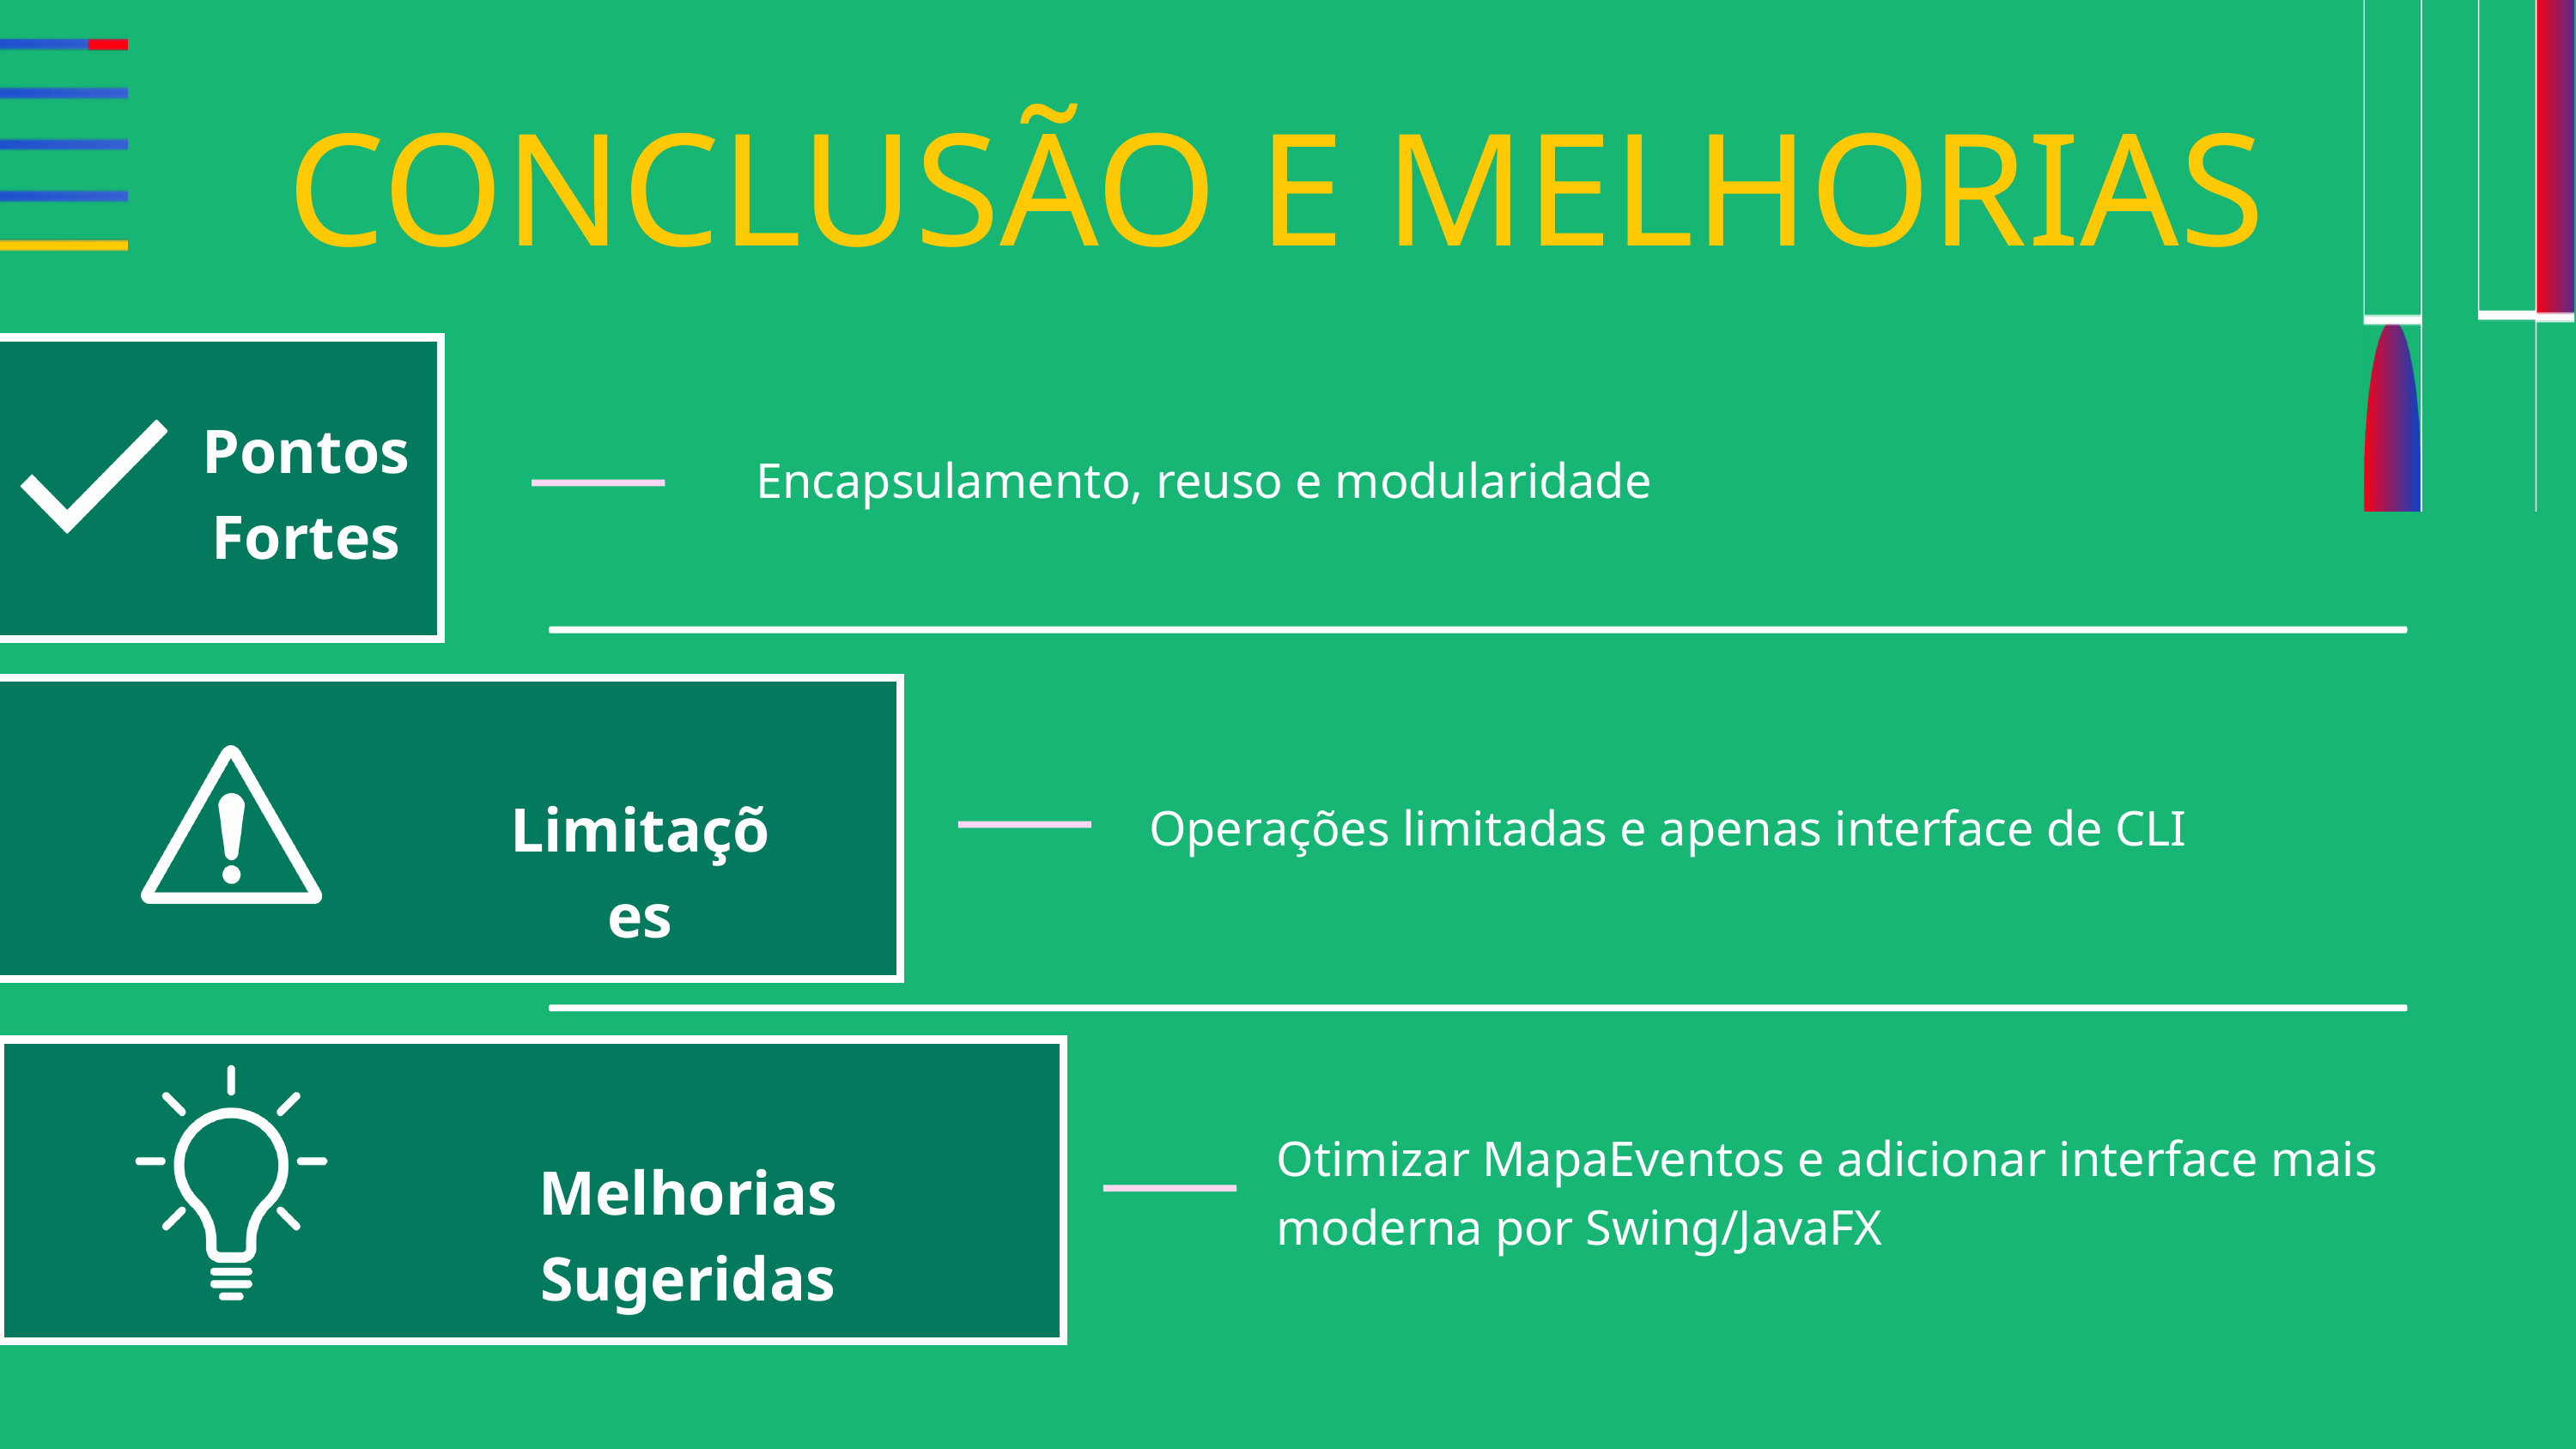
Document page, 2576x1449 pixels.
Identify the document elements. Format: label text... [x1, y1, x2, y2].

text_box Encapsulamento, reuso e modularidade [756, 439, 2139, 508]
text_box [0, 0, 128, 312]
text_box [2363, 0, 2575, 512]
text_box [0, 677, 901, 979]
text_box Operações limitadas e apenas interface de CLI [1149, 786, 2531, 856]
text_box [548, 626, 2408, 634]
text_box Otimizar MapaEventos e adicionar interface mais moderna por Swing/JavaFX [1276, 1118, 2576, 1255]
text_box CONCLUSÃO E MELHORIAS [253, 91, 2300, 277]
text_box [548, 1004, 2408, 1012]
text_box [0, 1039, 1064, 1342]
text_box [0, 336, 441, 640]
